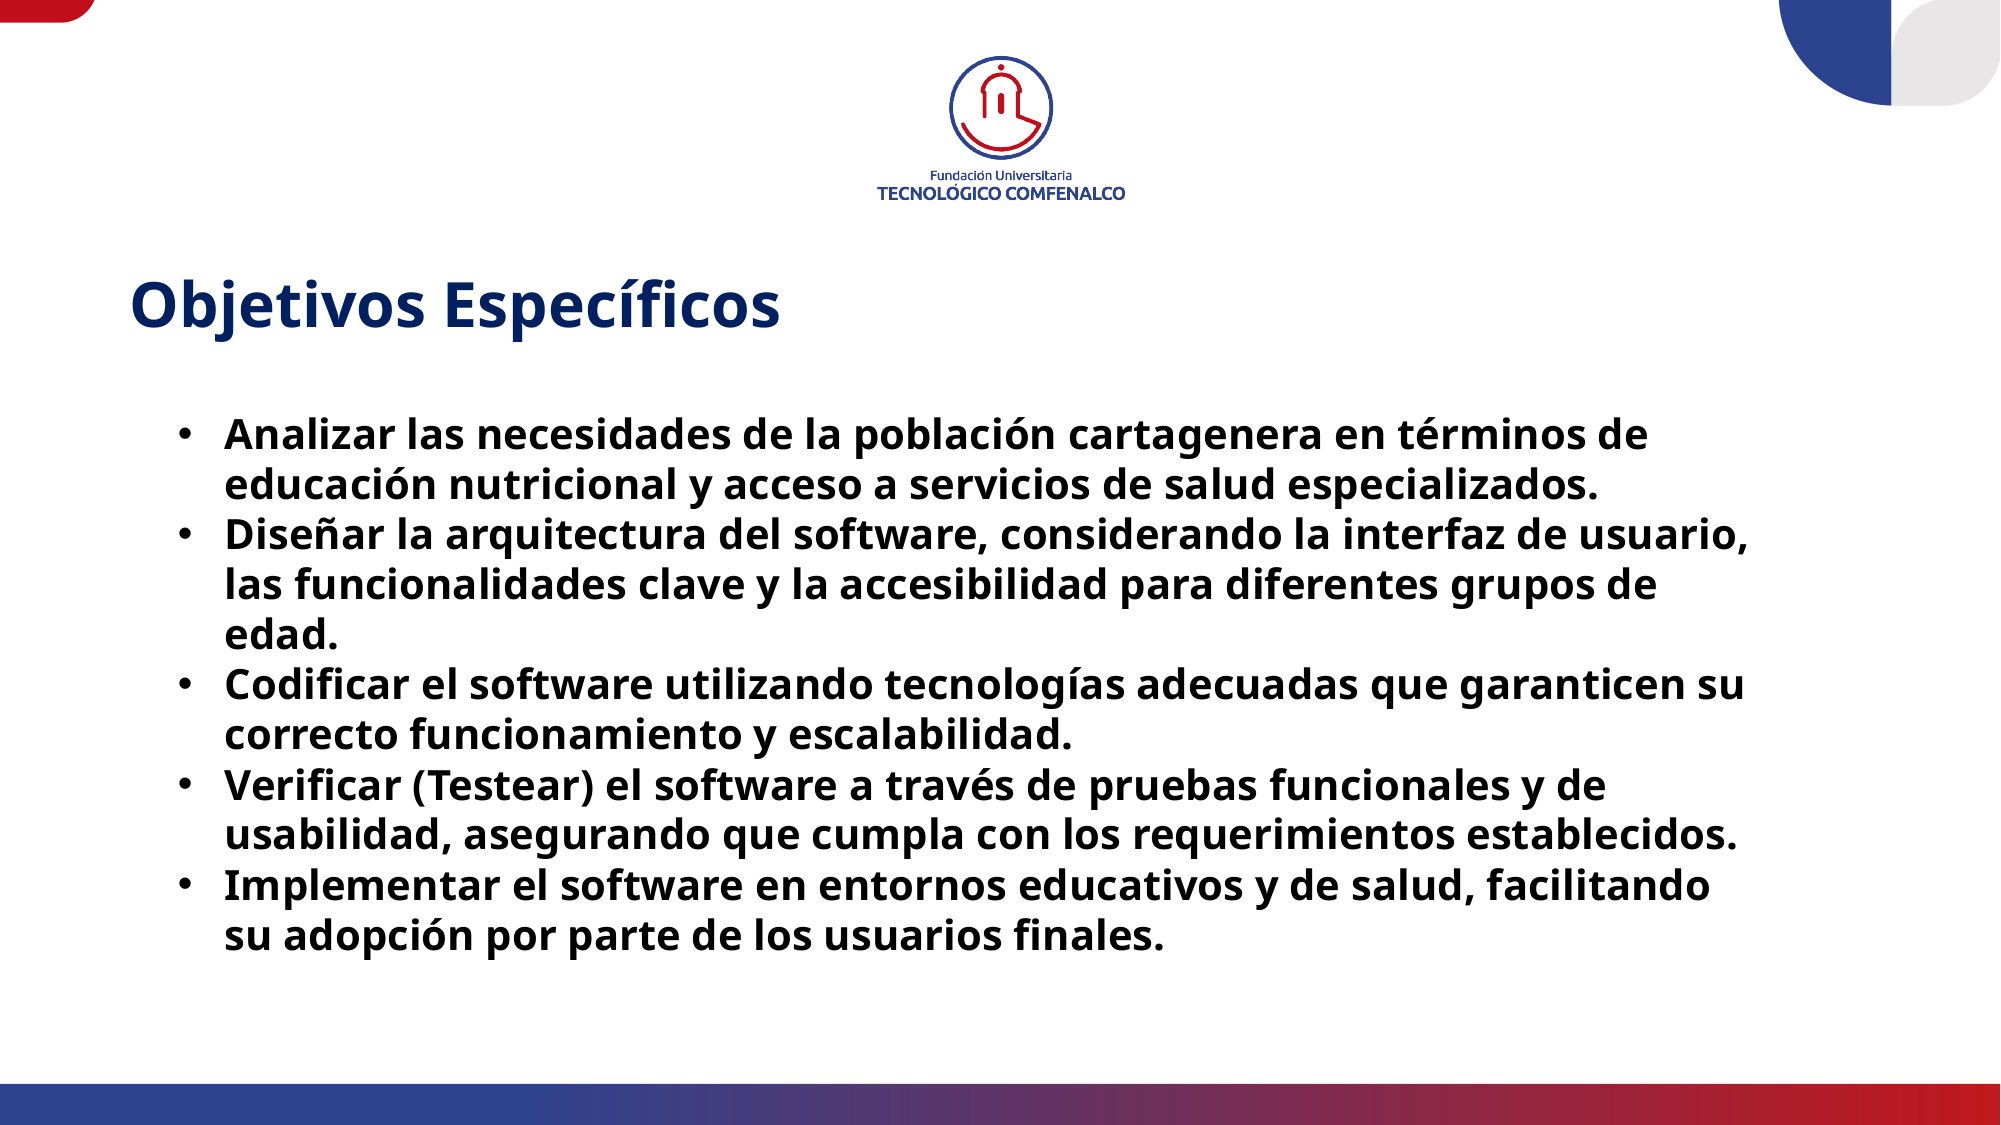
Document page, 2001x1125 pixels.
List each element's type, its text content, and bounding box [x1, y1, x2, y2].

text_box Analizar las necesidades de la población cartagenera en términos de educación nutricional y acceso a servicios de salud especializados. Diseñar la arquitectura del software, considerando la interfaz de usuario, las funcionalidades clave y la accesibilidad para diferentes grupos de edad. Codificar el software utilizando tecnologías adecuadas que garanticen su correcto funcionamiento y escalabilidad. Verificar (Testear) el software a través de pruebas funcionales y de usabilidad, asegurando que cumpla con los requerimientos establecidos. Implementar el software en entornos educativos y de salud, facilitando su adopción por parte de los usuarios finales. [162, 400, 1768, 1016]
picture [0, 0, 2001, 1125]
title Objetivos Específicos [114, 208, 1227, 349]
